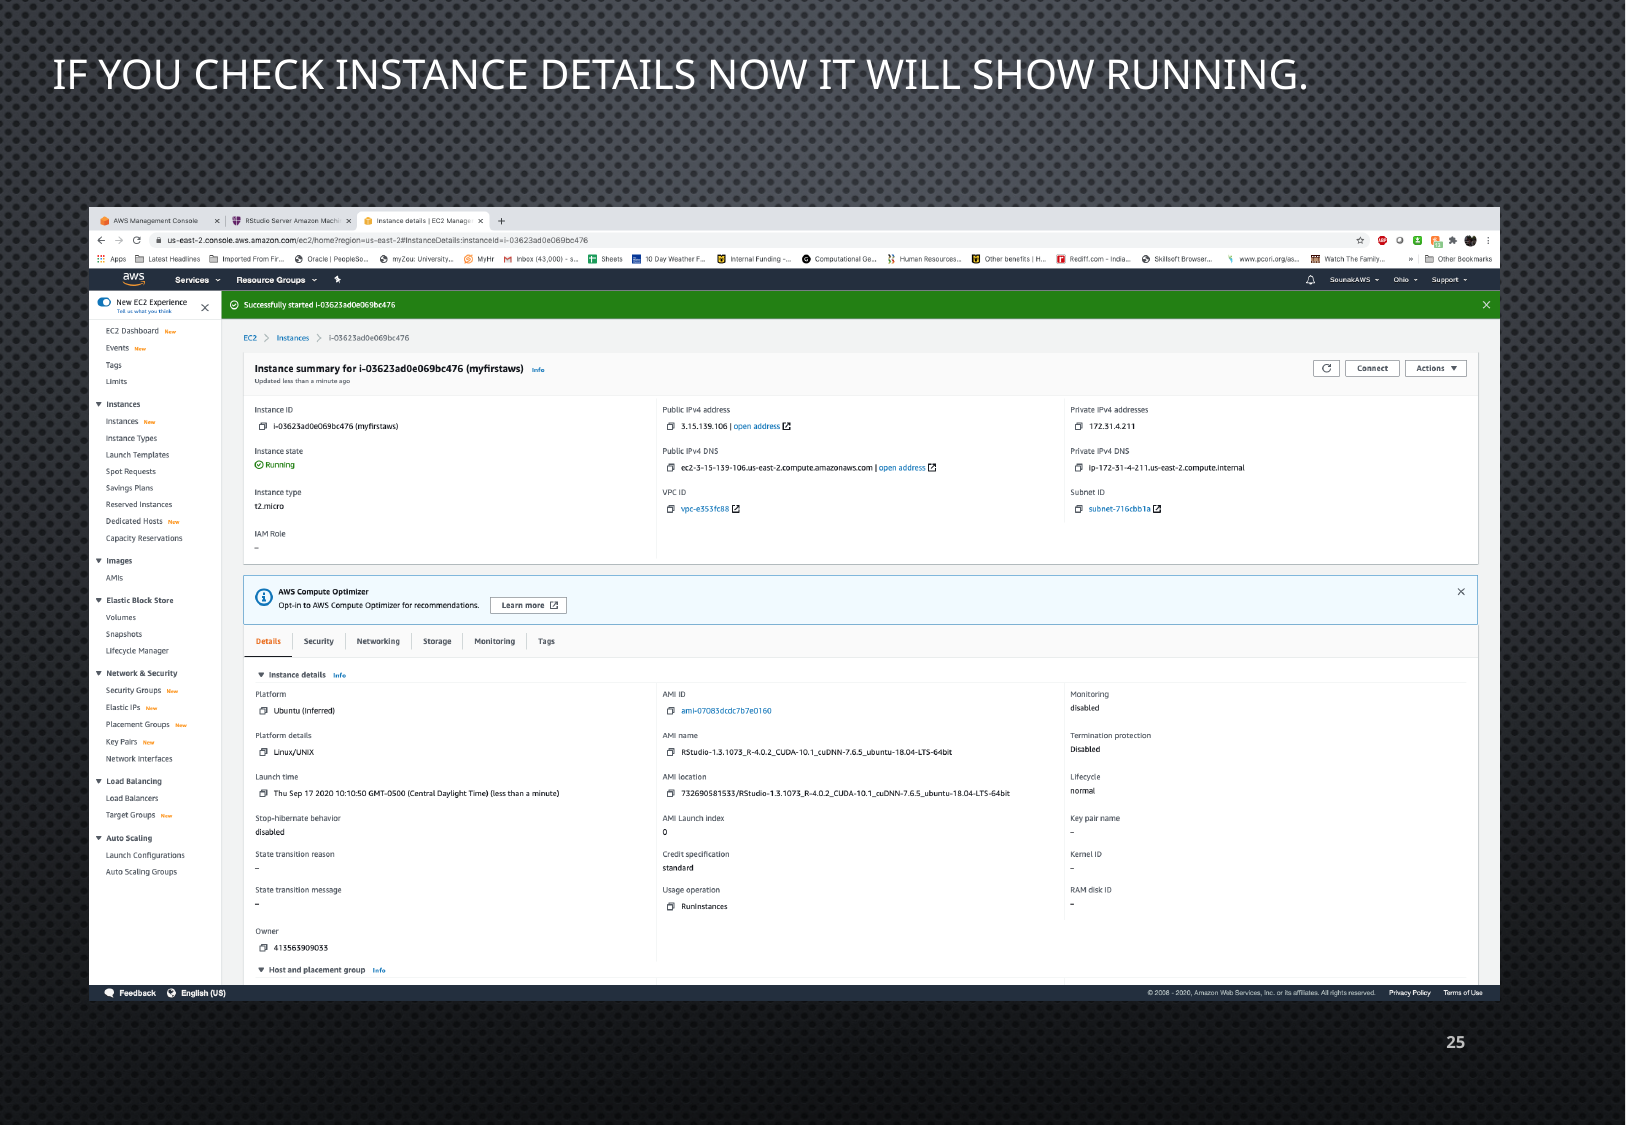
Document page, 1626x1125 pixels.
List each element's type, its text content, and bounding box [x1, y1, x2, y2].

title If you check instance details now it will show running. [37, 24, 1588, 122]
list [88, 207, 1501, 1002]
slide_number 25 [1406, 1013, 1481, 1074]
